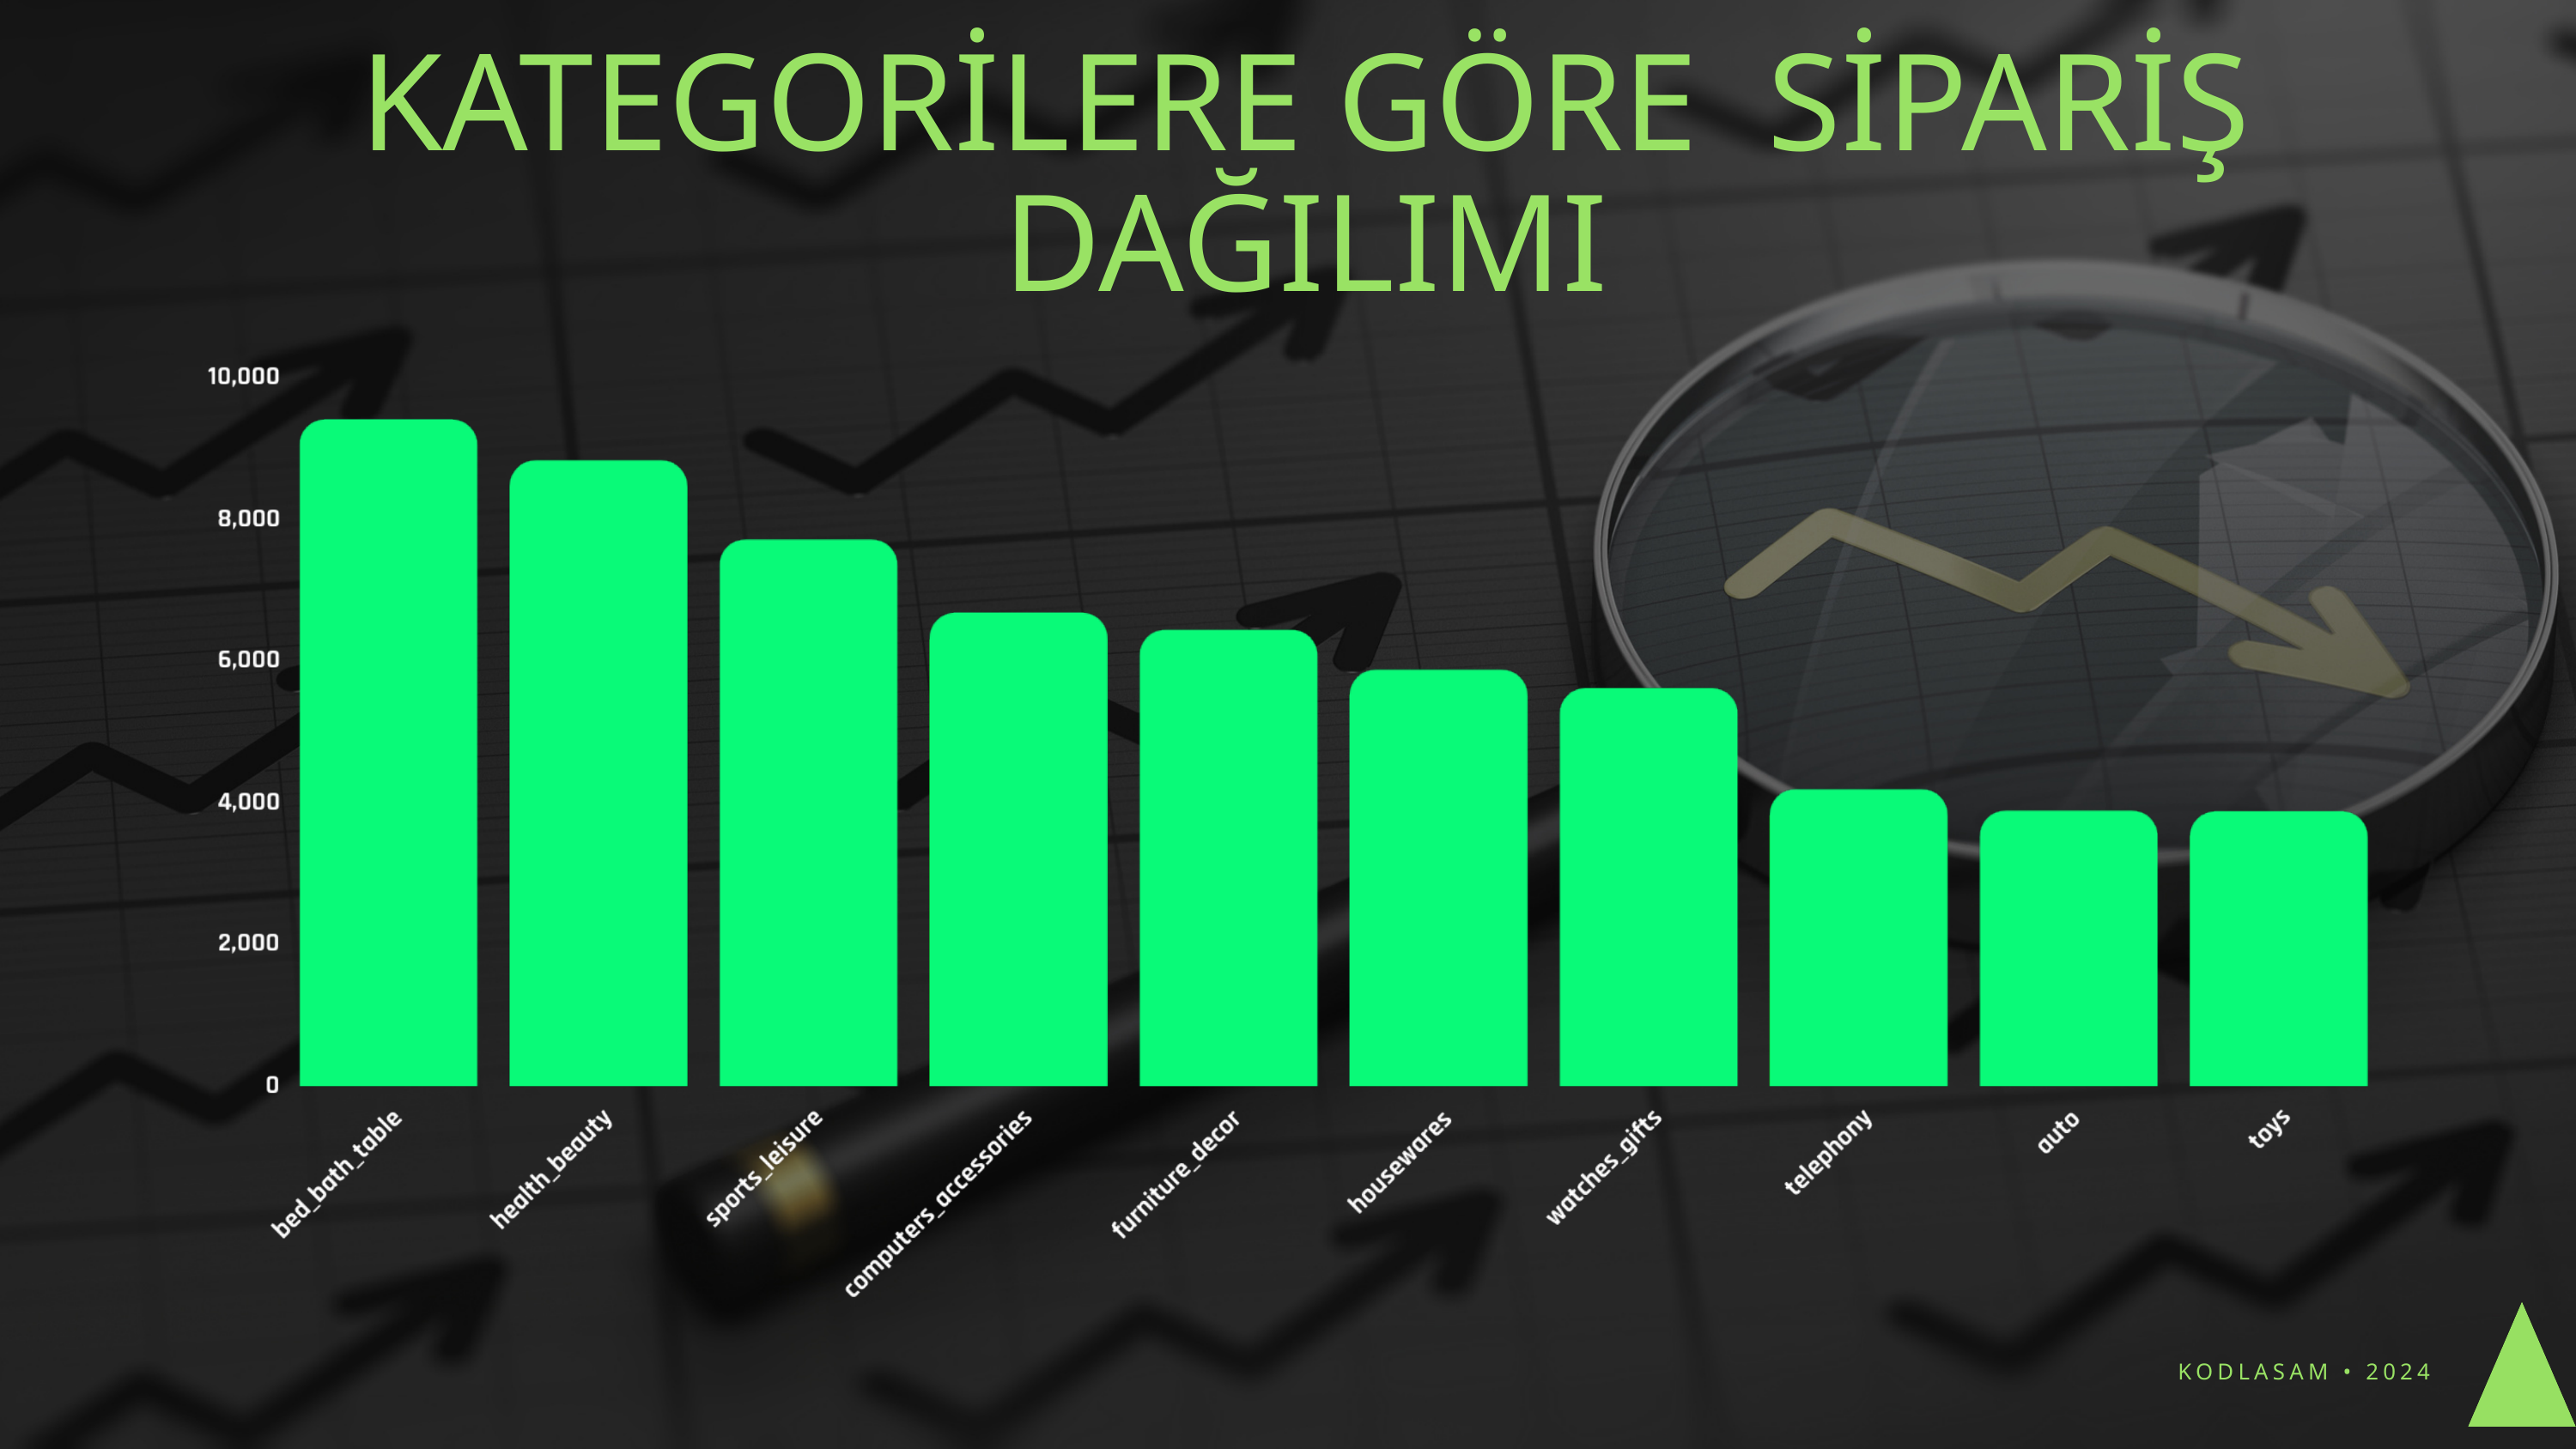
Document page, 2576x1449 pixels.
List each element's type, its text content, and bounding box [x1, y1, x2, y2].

text_box [0, 0, 2576, 149]
text_box KATEGORİLERE GÖRE SİPARİŞ DAĞILIMI [228, 36, 2382, 149]
picture [0, 151, 2576, 1449]
